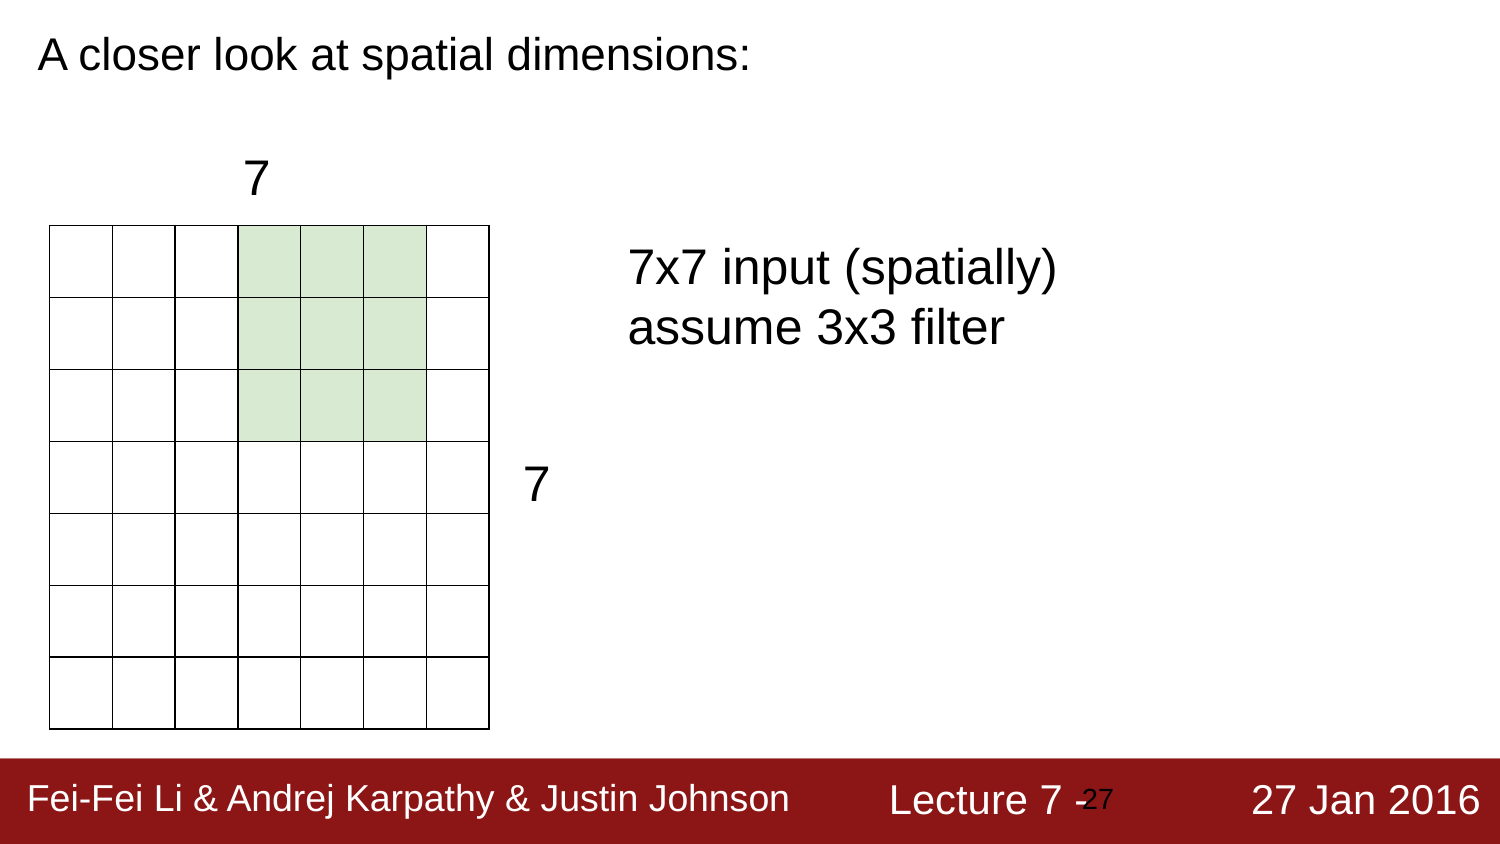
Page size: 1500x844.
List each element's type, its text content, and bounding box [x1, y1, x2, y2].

table_header [239, 226, 300, 297]
table_cell [239, 370, 300, 441]
table_cell [239, 514, 300, 585]
table_cell [176, 298, 237, 369]
table_cell [364, 442, 426, 513]
table_cell [113, 586, 174, 656]
table_cell [176, 658, 237, 728]
table_cell [113, 442, 174, 513]
text_box 7 [228, 130, 318, 206]
table_cell [427, 514, 488, 585]
table_cell [427, 586, 488, 656]
table_cell [50, 298, 112, 369]
table_cell [364, 658, 426, 728]
table_cell [301, 514, 363, 585]
table_cell [427, 442, 488, 513]
table_header [113, 226, 174, 297]
table_cell [113, 514, 174, 585]
table_cell [427, 298, 488, 369]
table_cell [301, 442, 363, 513]
table_cell [364, 586, 426, 656]
table_cell [239, 586, 300, 656]
table_cell [176, 514, 237, 585]
table_cell [239, 658, 300, 728]
table_cell [50, 514, 112, 585]
table_cell [364, 298, 426, 369]
table_header [176, 226, 237, 297]
table_header [364, 226, 426, 297]
table_cell [239, 298, 300, 369]
table_cell [301, 658, 363, 728]
text_box A closer look at spatial dimensions: [22, 9, 1397, 110]
table_cell [113, 298, 174, 369]
text_box 7 [507, 436, 605, 484]
table_cell [427, 658, 488, 728]
slide_number ‹#› [1066, 765, 1157, 831]
table_cell [301, 298, 363, 369]
table_header [427, 226, 488, 297]
table_cell [239, 442, 300, 513]
table_cell [364, 514, 426, 585]
table_cell [50, 442, 112, 513]
table_cell [176, 586, 237, 656]
table_cell [50, 658, 112, 728]
text_box 7x7 input (spatially) assume 3x3 filter [612, 219, 1453, 522]
table_cell [364, 370, 426, 441]
table_cell [113, 658, 174, 728]
table_header [301, 226, 363, 297]
table_cell [176, 370, 237, 441]
table_header [50, 226, 112, 297]
table_cell [50, 370, 112, 441]
table_cell [301, 370, 363, 441]
table_cell [427, 370, 488, 441]
table_cell [301, 586, 363, 656]
table_cell [113, 370, 174, 441]
table_cell [176, 442, 237, 513]
table_cell [50, 586, 112, 656]
